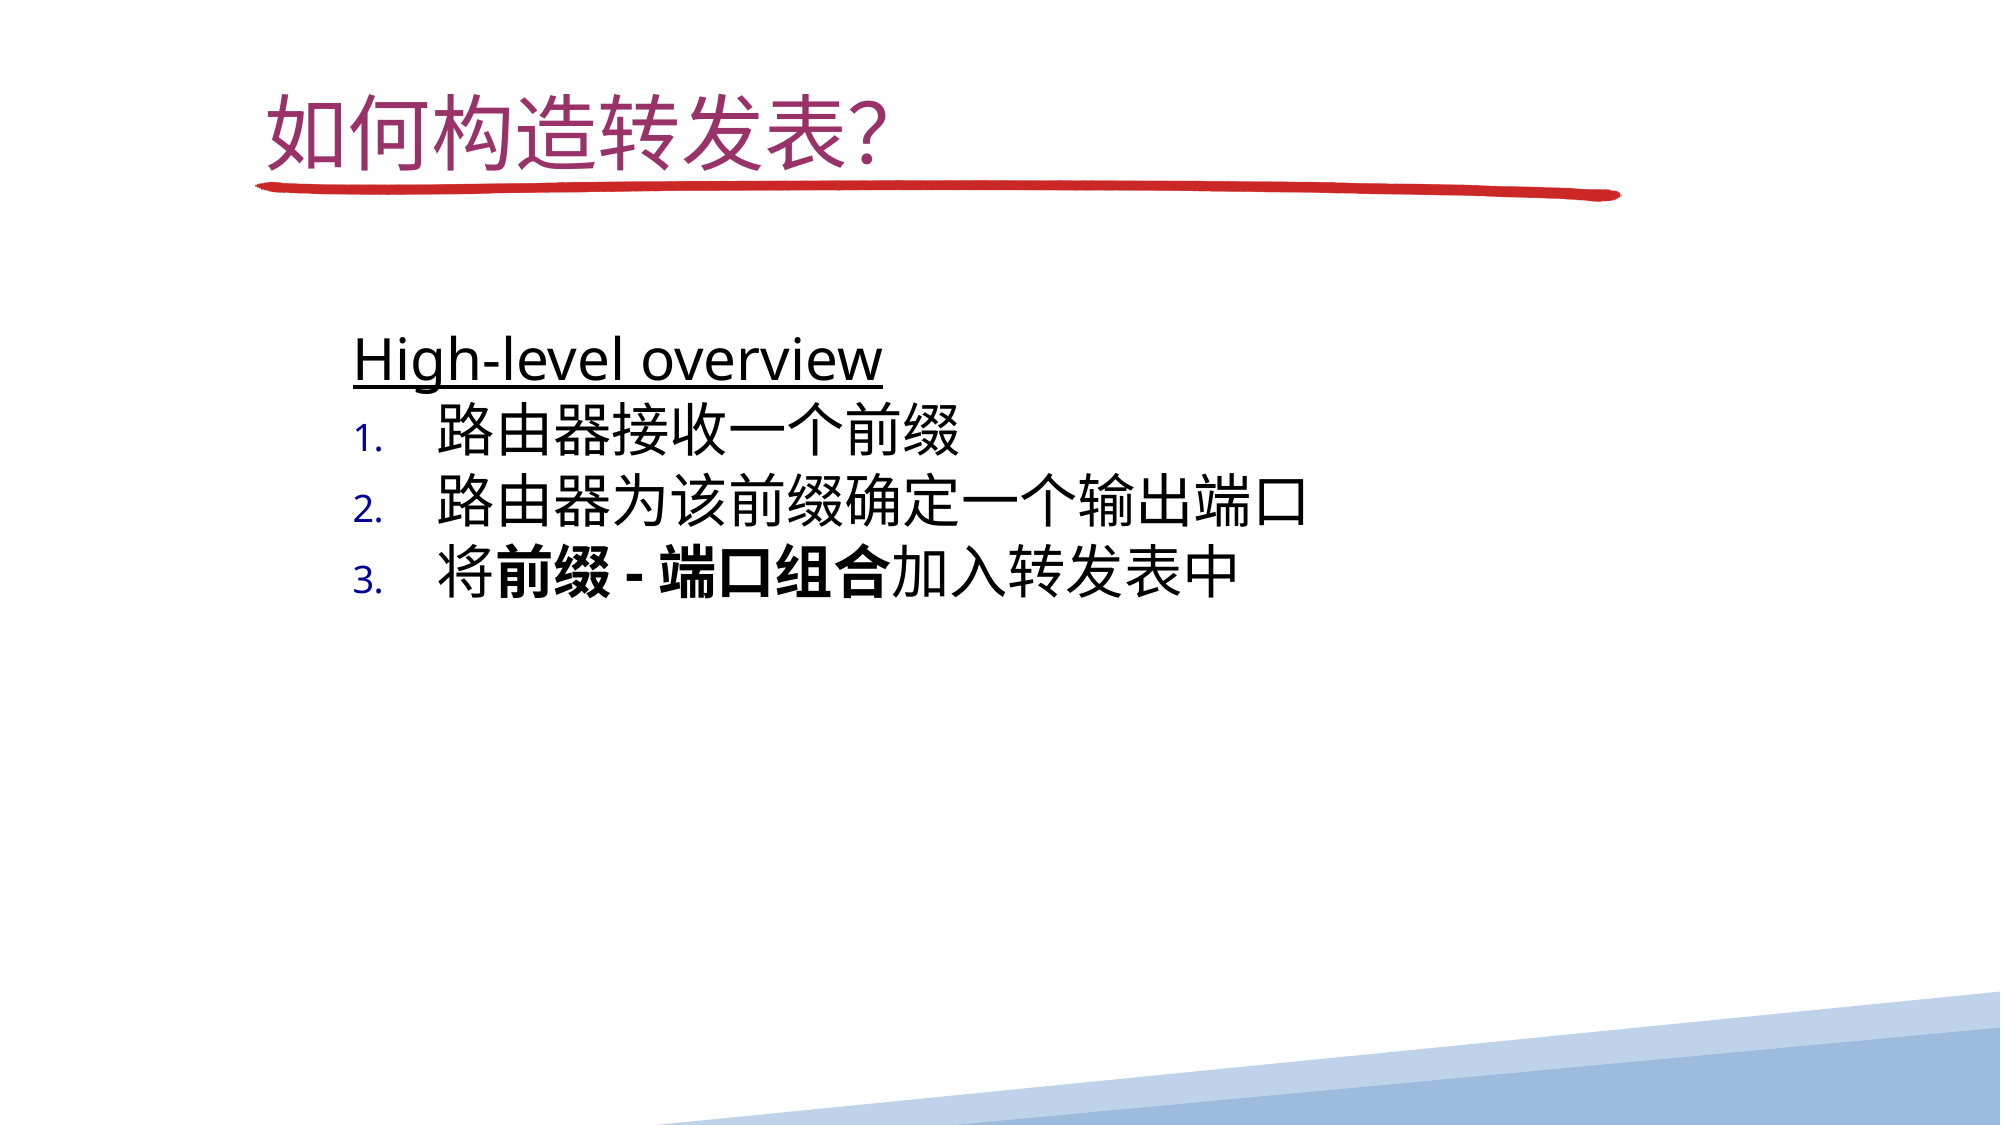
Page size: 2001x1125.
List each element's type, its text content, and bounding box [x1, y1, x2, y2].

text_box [656, 991, 2000, 1125]
text_box 如何构造转发表？ [249, 37, 1700, 225]
text_box High-level overview 路由器接收一个前缀 路由器为该前缀确定一个输出端口 将前缀-端口组合加入转发表中 [337, 324, 1688, 938]
picture [249, 174, 1638, 208]
